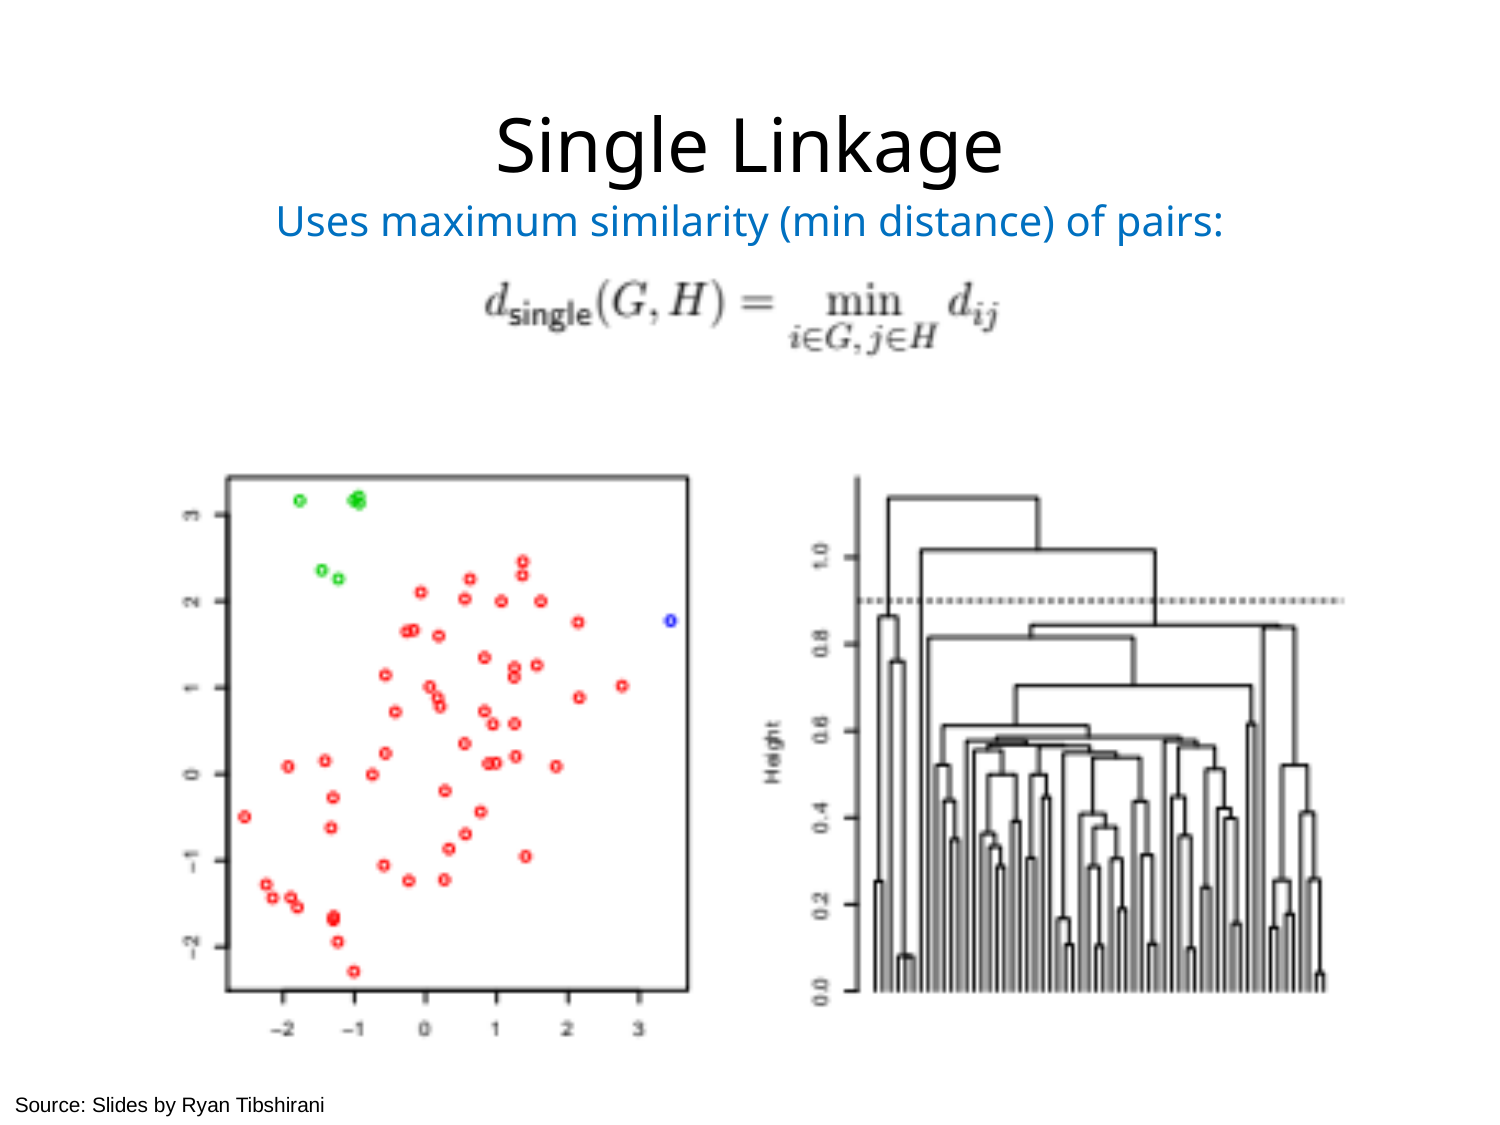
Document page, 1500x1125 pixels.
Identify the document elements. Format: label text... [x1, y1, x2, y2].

text_box Single Linkage [0, 90, 1500, 187]
picture [149, 449, 1346, 1051]
picture [474, 254, 1013, 376]
text_box Uses maximum similarity (min distance) of pairs: [0, 187, 1500, 253]
text_box Source: Slides by Ryan Tibshirani [0, 1084, 438, 1125]
